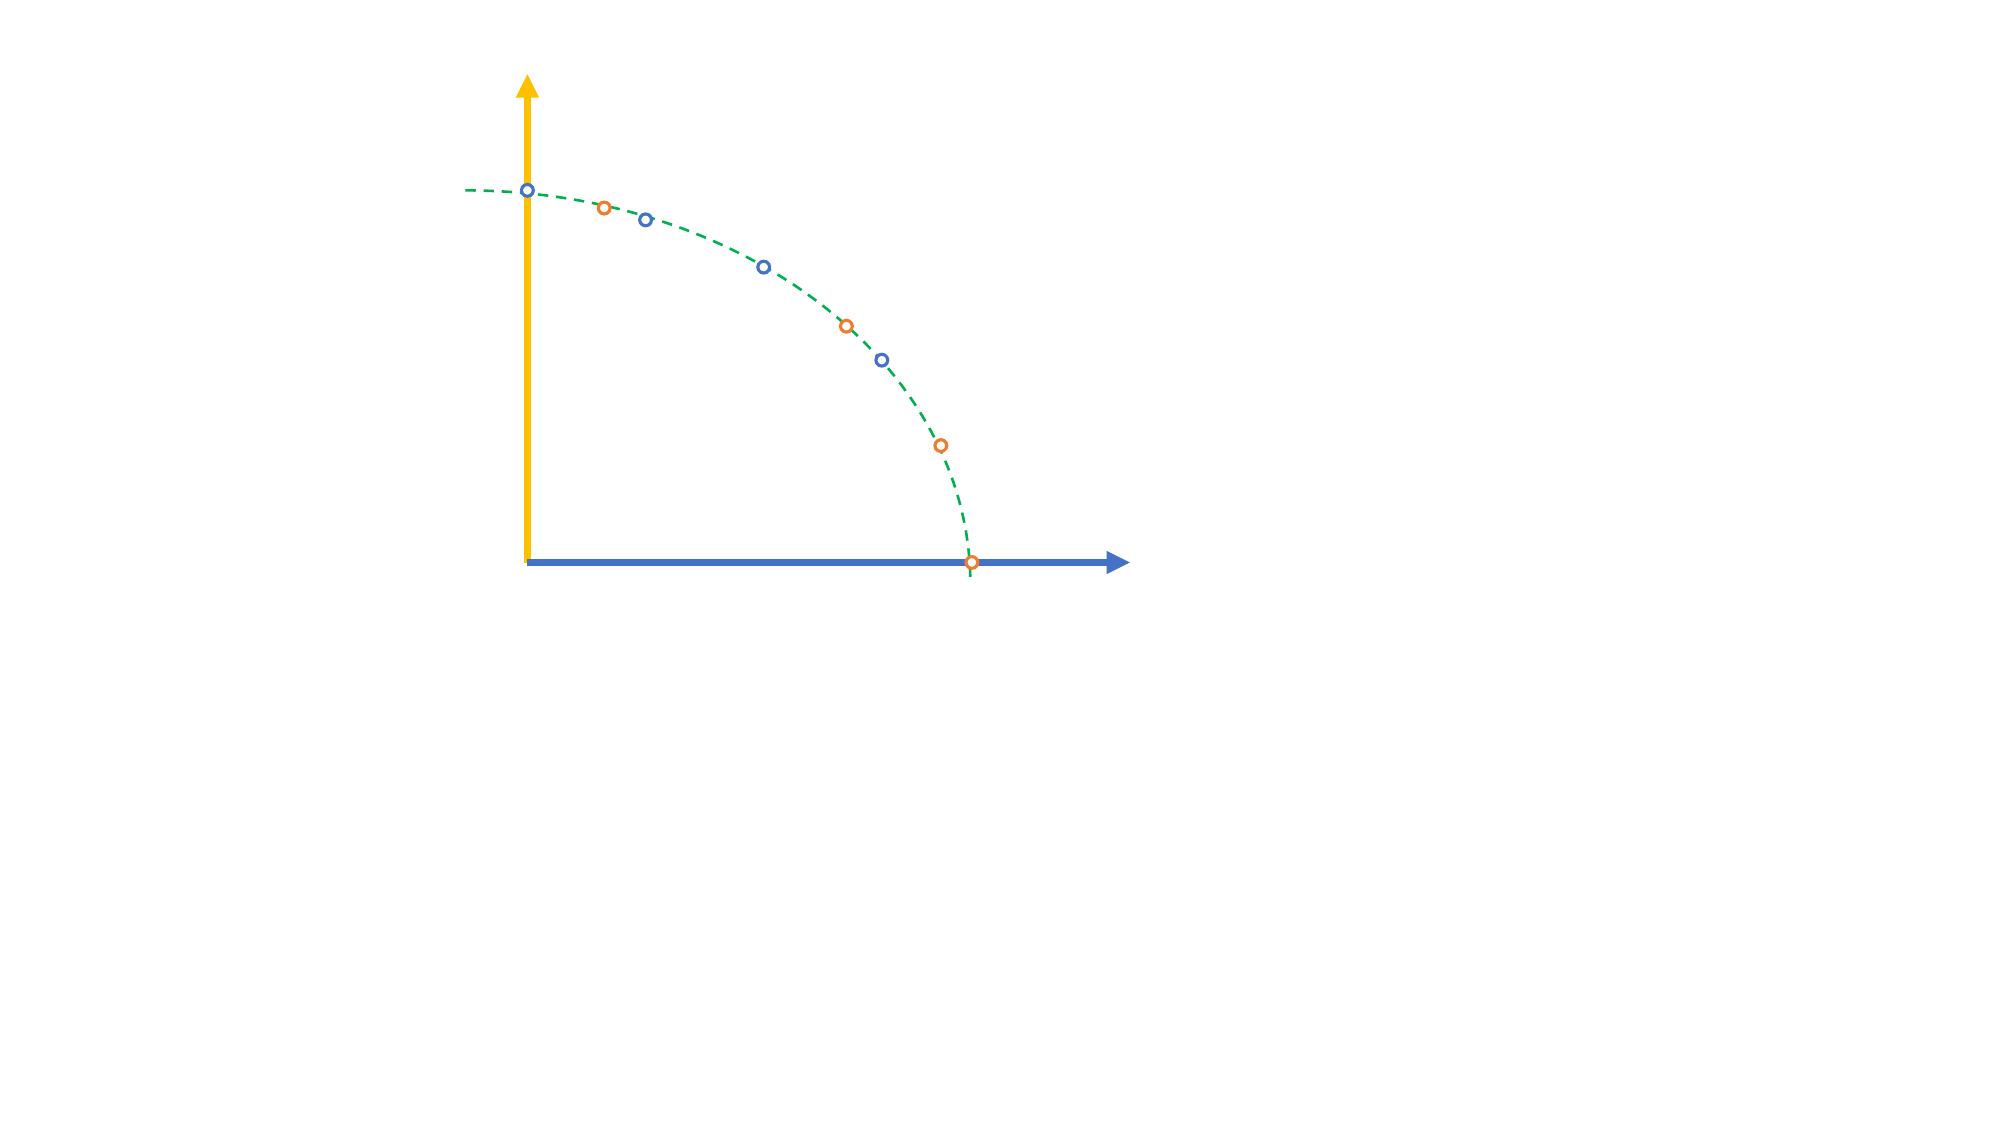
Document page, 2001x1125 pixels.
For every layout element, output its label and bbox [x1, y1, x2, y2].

text_box [520, 183, 527, 198]
text_box [965, 563, 979, 570]
text_box [839, 319, 854, 334]
text_box [756, 260, 771, 275]
text_box [528, 183, 535, 198]
text_box [465, 190, 971, 584]
text_box [965, 555, 979, 562]
text_box [933, 438, 948, 453]
text_box [638, 212, 653, 227]
text_box [874, 353, 889, 368]
text_box [597, 201, 612, 216]
